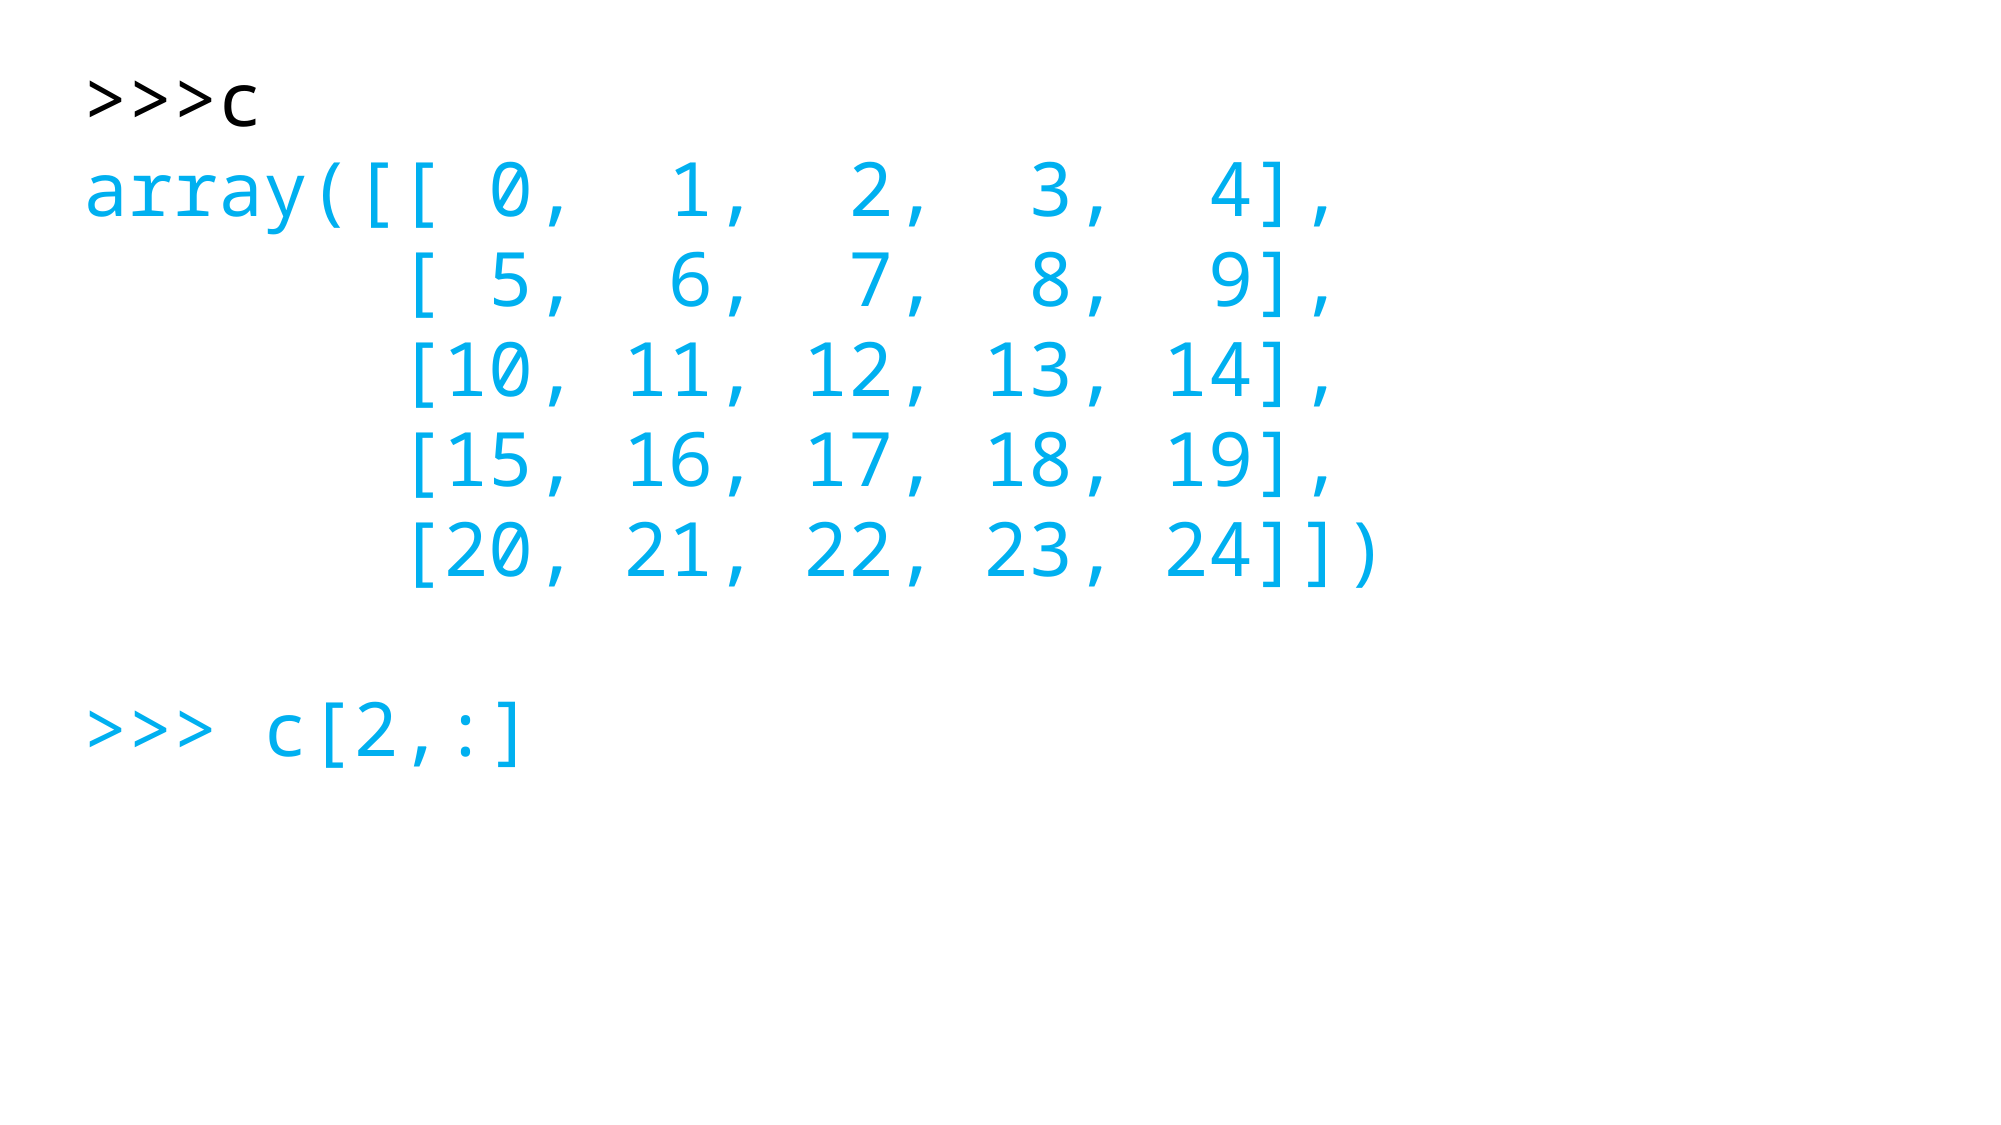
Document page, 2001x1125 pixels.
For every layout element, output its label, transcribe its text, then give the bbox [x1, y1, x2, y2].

text_box >>>c array([[ 0, 1, 2, 3, 4], [ 5, 6, 7, 8, 9], [10, 11, 12, 13, 14], [15, 16, 17, 18, 19], [20, 21, 22, 23, 24]]) >>> c[2,:] [68, 43, 1682, 894]
